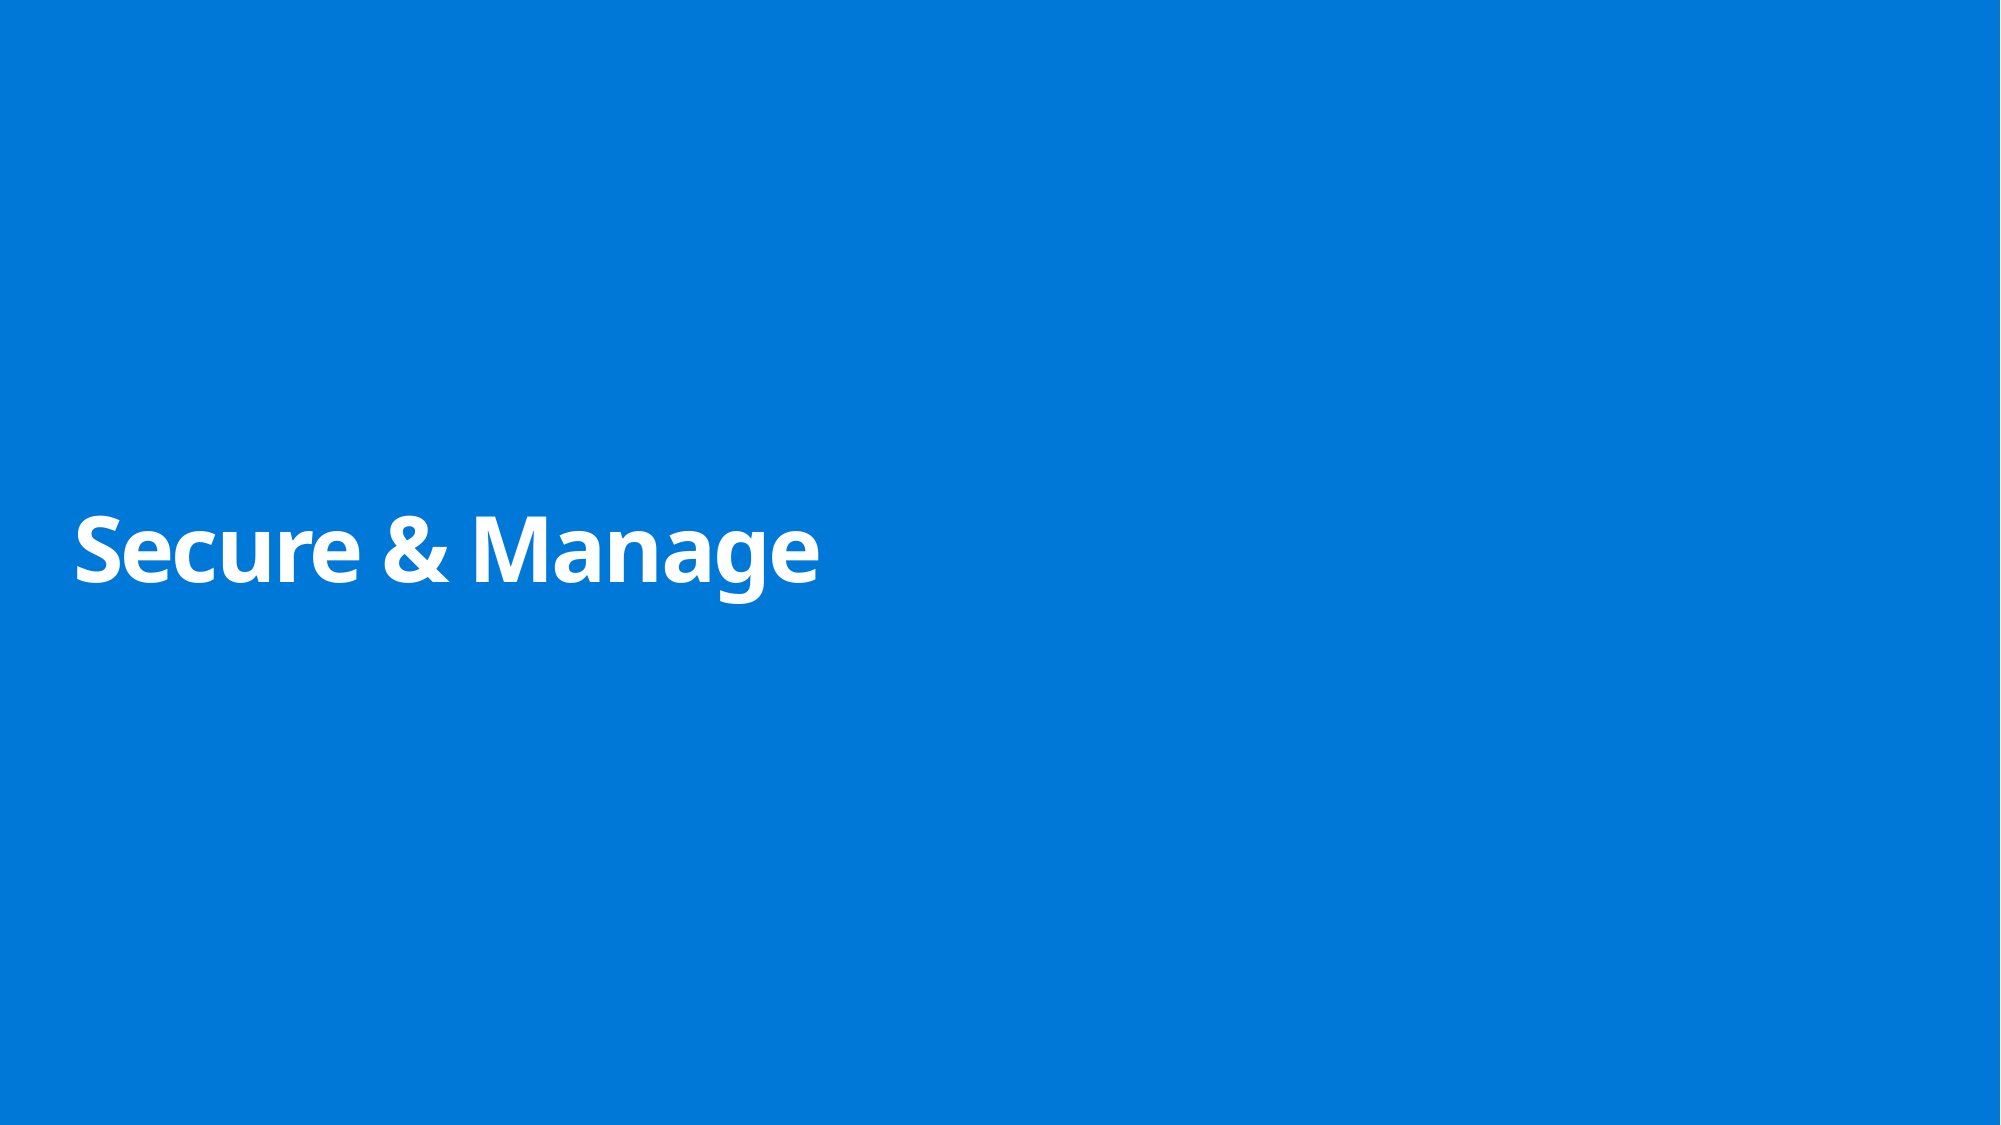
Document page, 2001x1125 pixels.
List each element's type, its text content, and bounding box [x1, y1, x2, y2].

title Secure & Manage [73, 502, 1455, 603]
